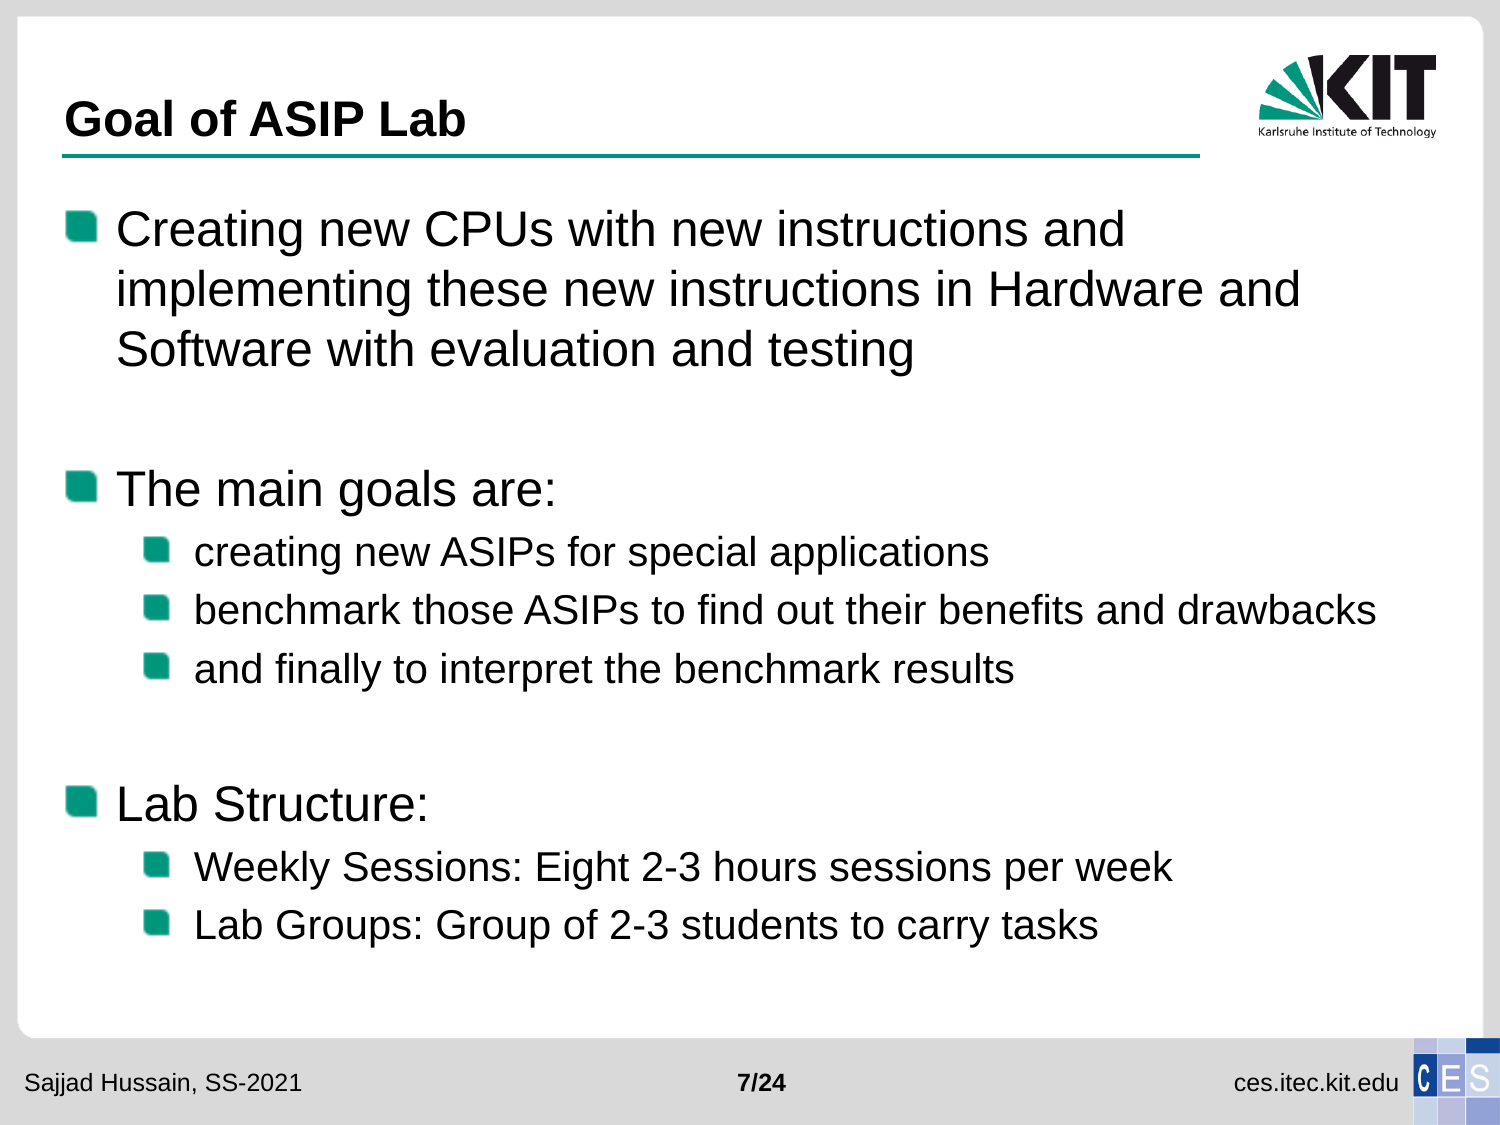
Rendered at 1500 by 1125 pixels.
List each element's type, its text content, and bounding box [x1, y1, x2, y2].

title Goal of ASIP Lab [63, 54, 1199, 148]
picture [0, 0, 1500, 1125]
list Creating new CPUs with new instructions and implementing these new instructions in Hardware and Software with evaluation and testing The main goals are: creating new ASIPs for special applications benchmark those ASIPs to find out their benefits and drawbacks and finally to interpret the benchmark results Lab Structure: Weekly Sessions: Eight 2-3 hours sessions per week Lab Groups: Group of 2-3 students to carry tasks [64, 196, 1436, 1000]
